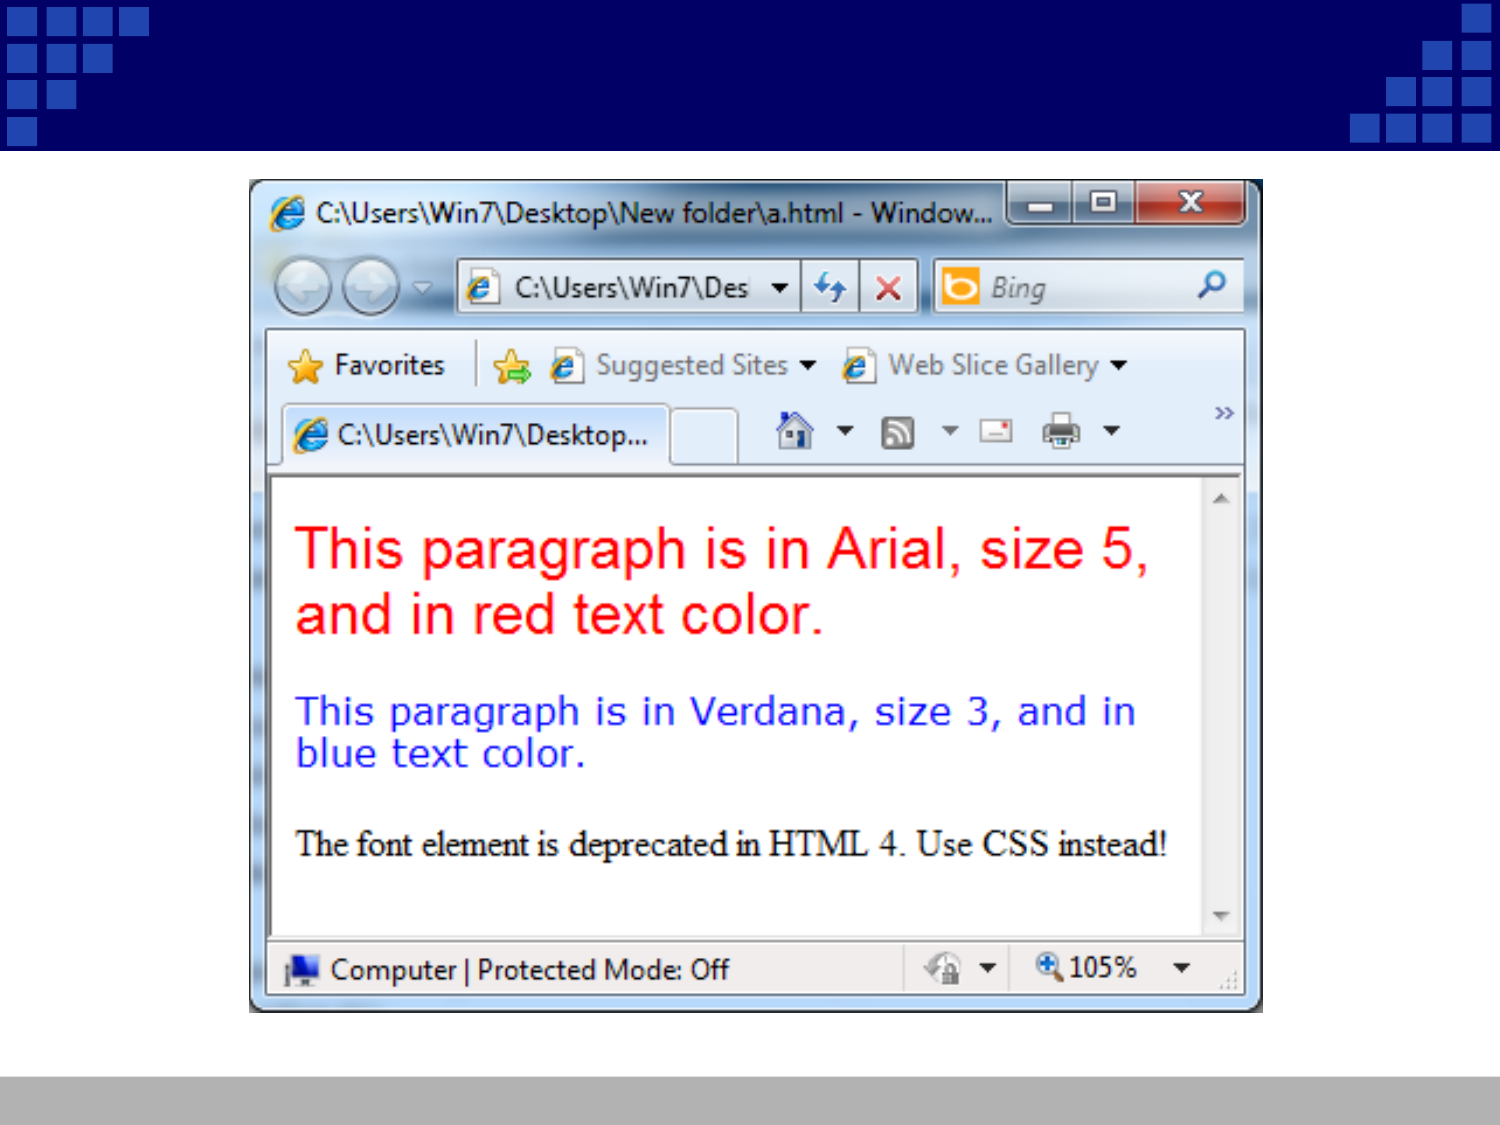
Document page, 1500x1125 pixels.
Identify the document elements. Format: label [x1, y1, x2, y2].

picture [249, 179, 1263, 1013]
